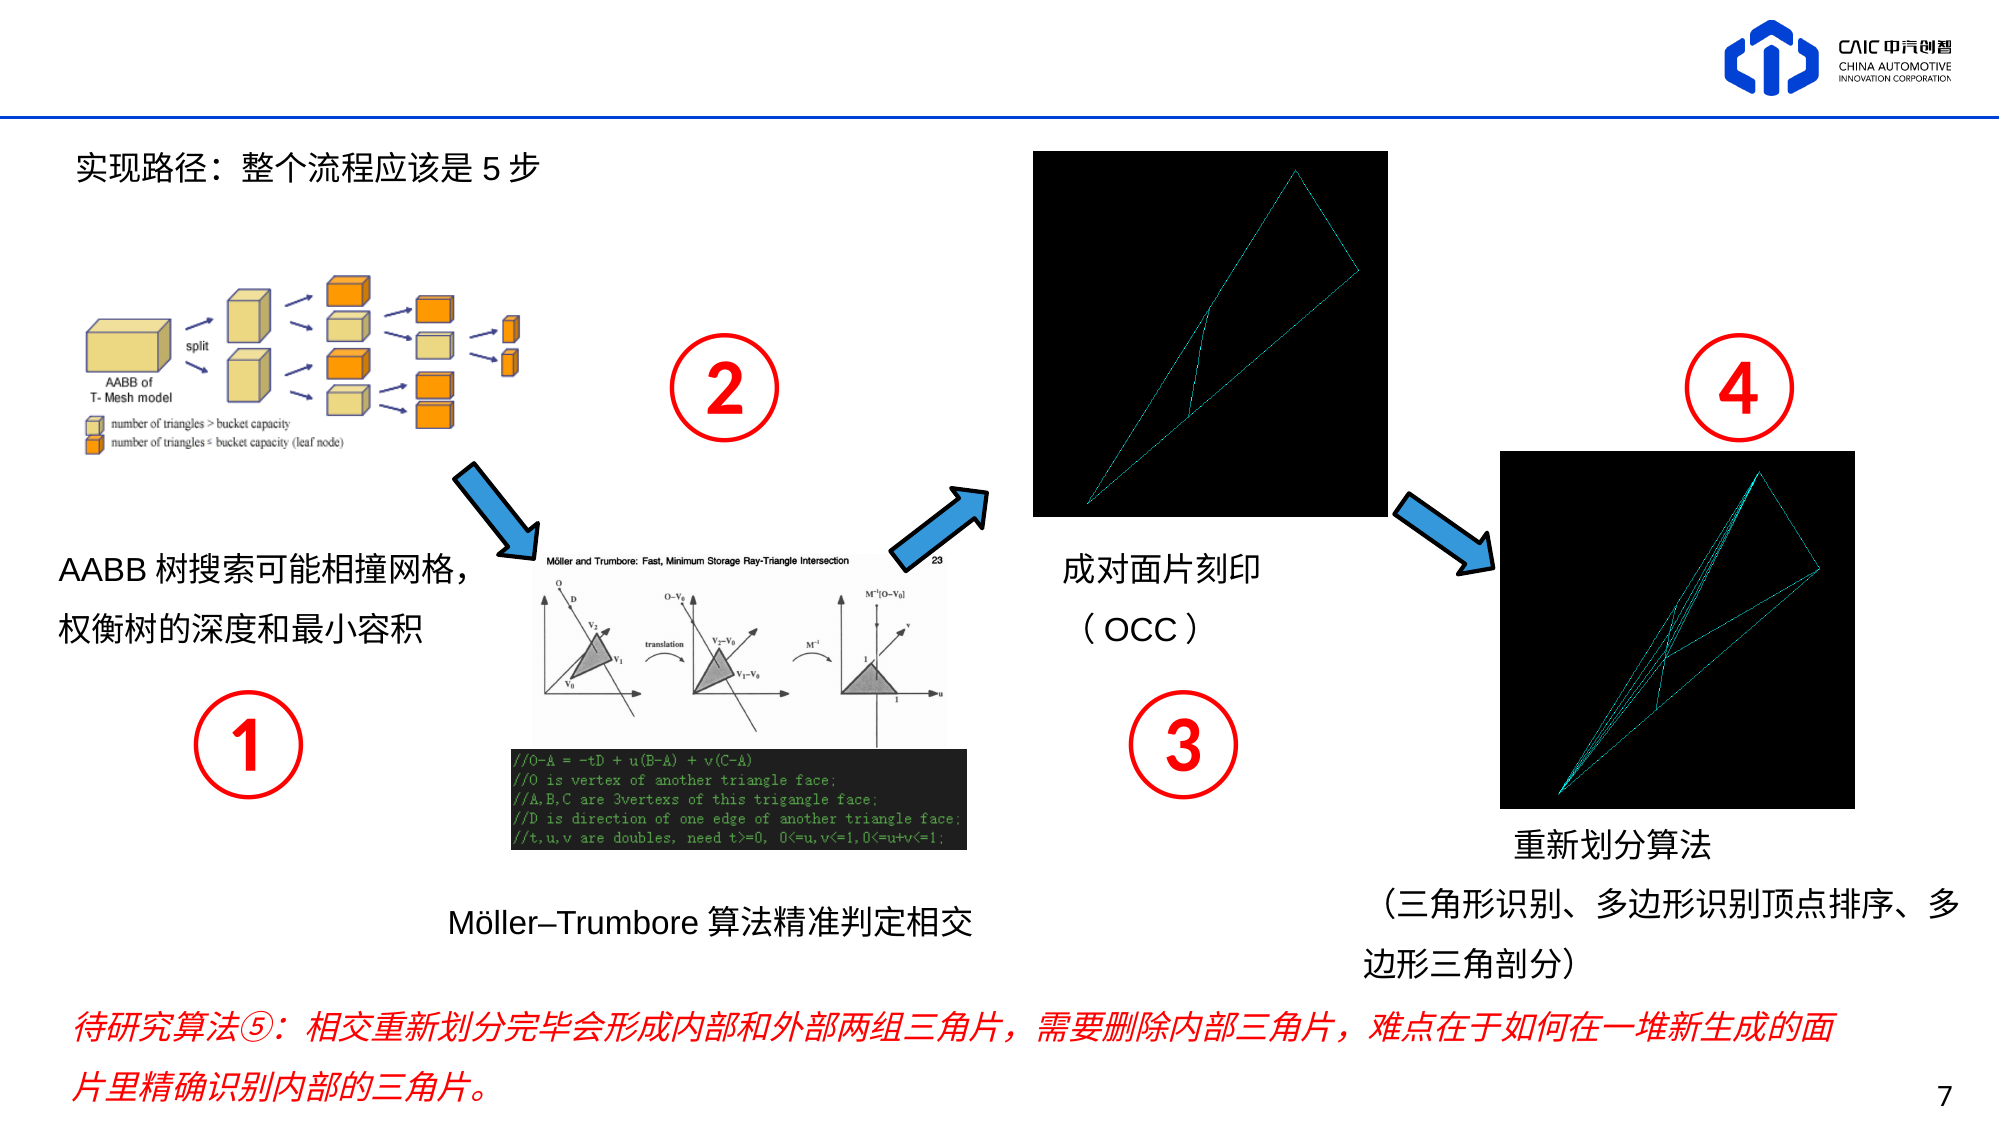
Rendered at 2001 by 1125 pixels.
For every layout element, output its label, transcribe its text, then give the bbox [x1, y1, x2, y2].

text_box [888, 486, 989, 553]
text_box 重新划分算法 （三角形识别、多边形识别顶点排序、多边形三角剖分） [1348, 796, 2000, 991]
text_box [460, 491, 540, 561]
text_box 实现路径：整个流程应该是5步 [60, 119, 1948, 195]
picture [1499, 451, 1855, 809]
text_box ② [635, 303, 815, 454]
text_box 成对面片刻印（OCC） [1047, 520, 1431, 655]
text_box ① [159, 660, 339, 811]
picture [60, 260, 534, 484]
picture [511, 554, 967, 850]
text_box 待研究算法⑤：相交重新划分完毕会形成内部和外部两组三角片，需要删除内部三角片，难点在于如何在一堆新生成的面片里精确识别内部的三角片。 [56, 978, 1850, 1114]
text_box ③ [1094, 660, 1275, 811]
text_box ④ [1650, 303, 1831, 450]
text_box Möller–Trumbore算法精准判定相交 [432, 873, 1046, 949]
picture [1032, 151, 1388, 518]
text_box AABB树搜索可能相撞网格，权衡树的深度和最小容积 [43, 520, 512, 655]
text_box [1392, 491, 1494, 577]
